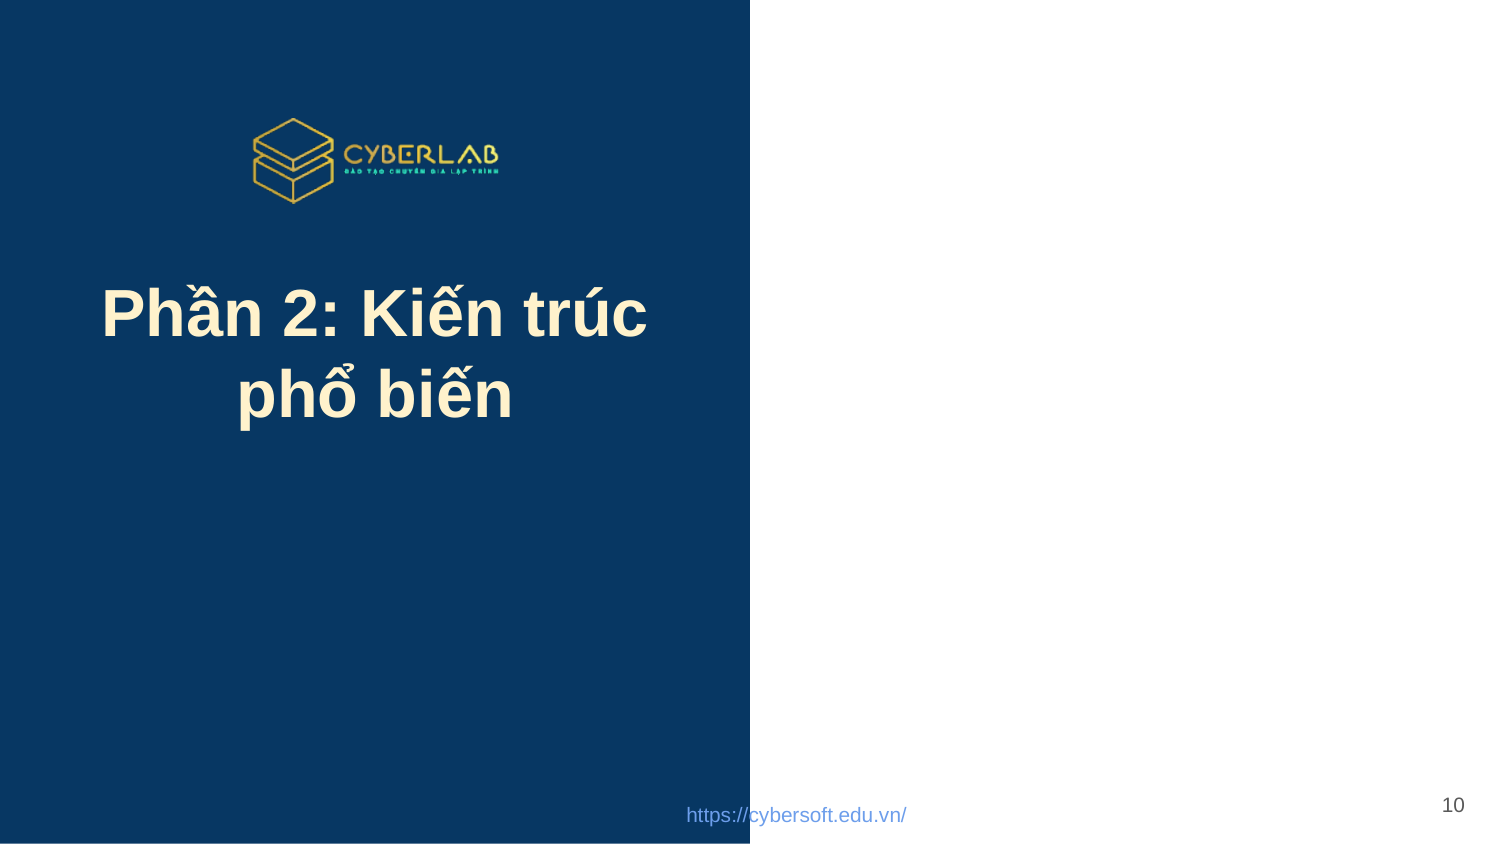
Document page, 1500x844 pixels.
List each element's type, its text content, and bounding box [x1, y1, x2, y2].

slide_number 10 [1389, 782, 1480, 830]
picture [239, 118, 511, 202]
title Phần 2: Kiến trúc phổ biến [43, 202, 708, 446]
